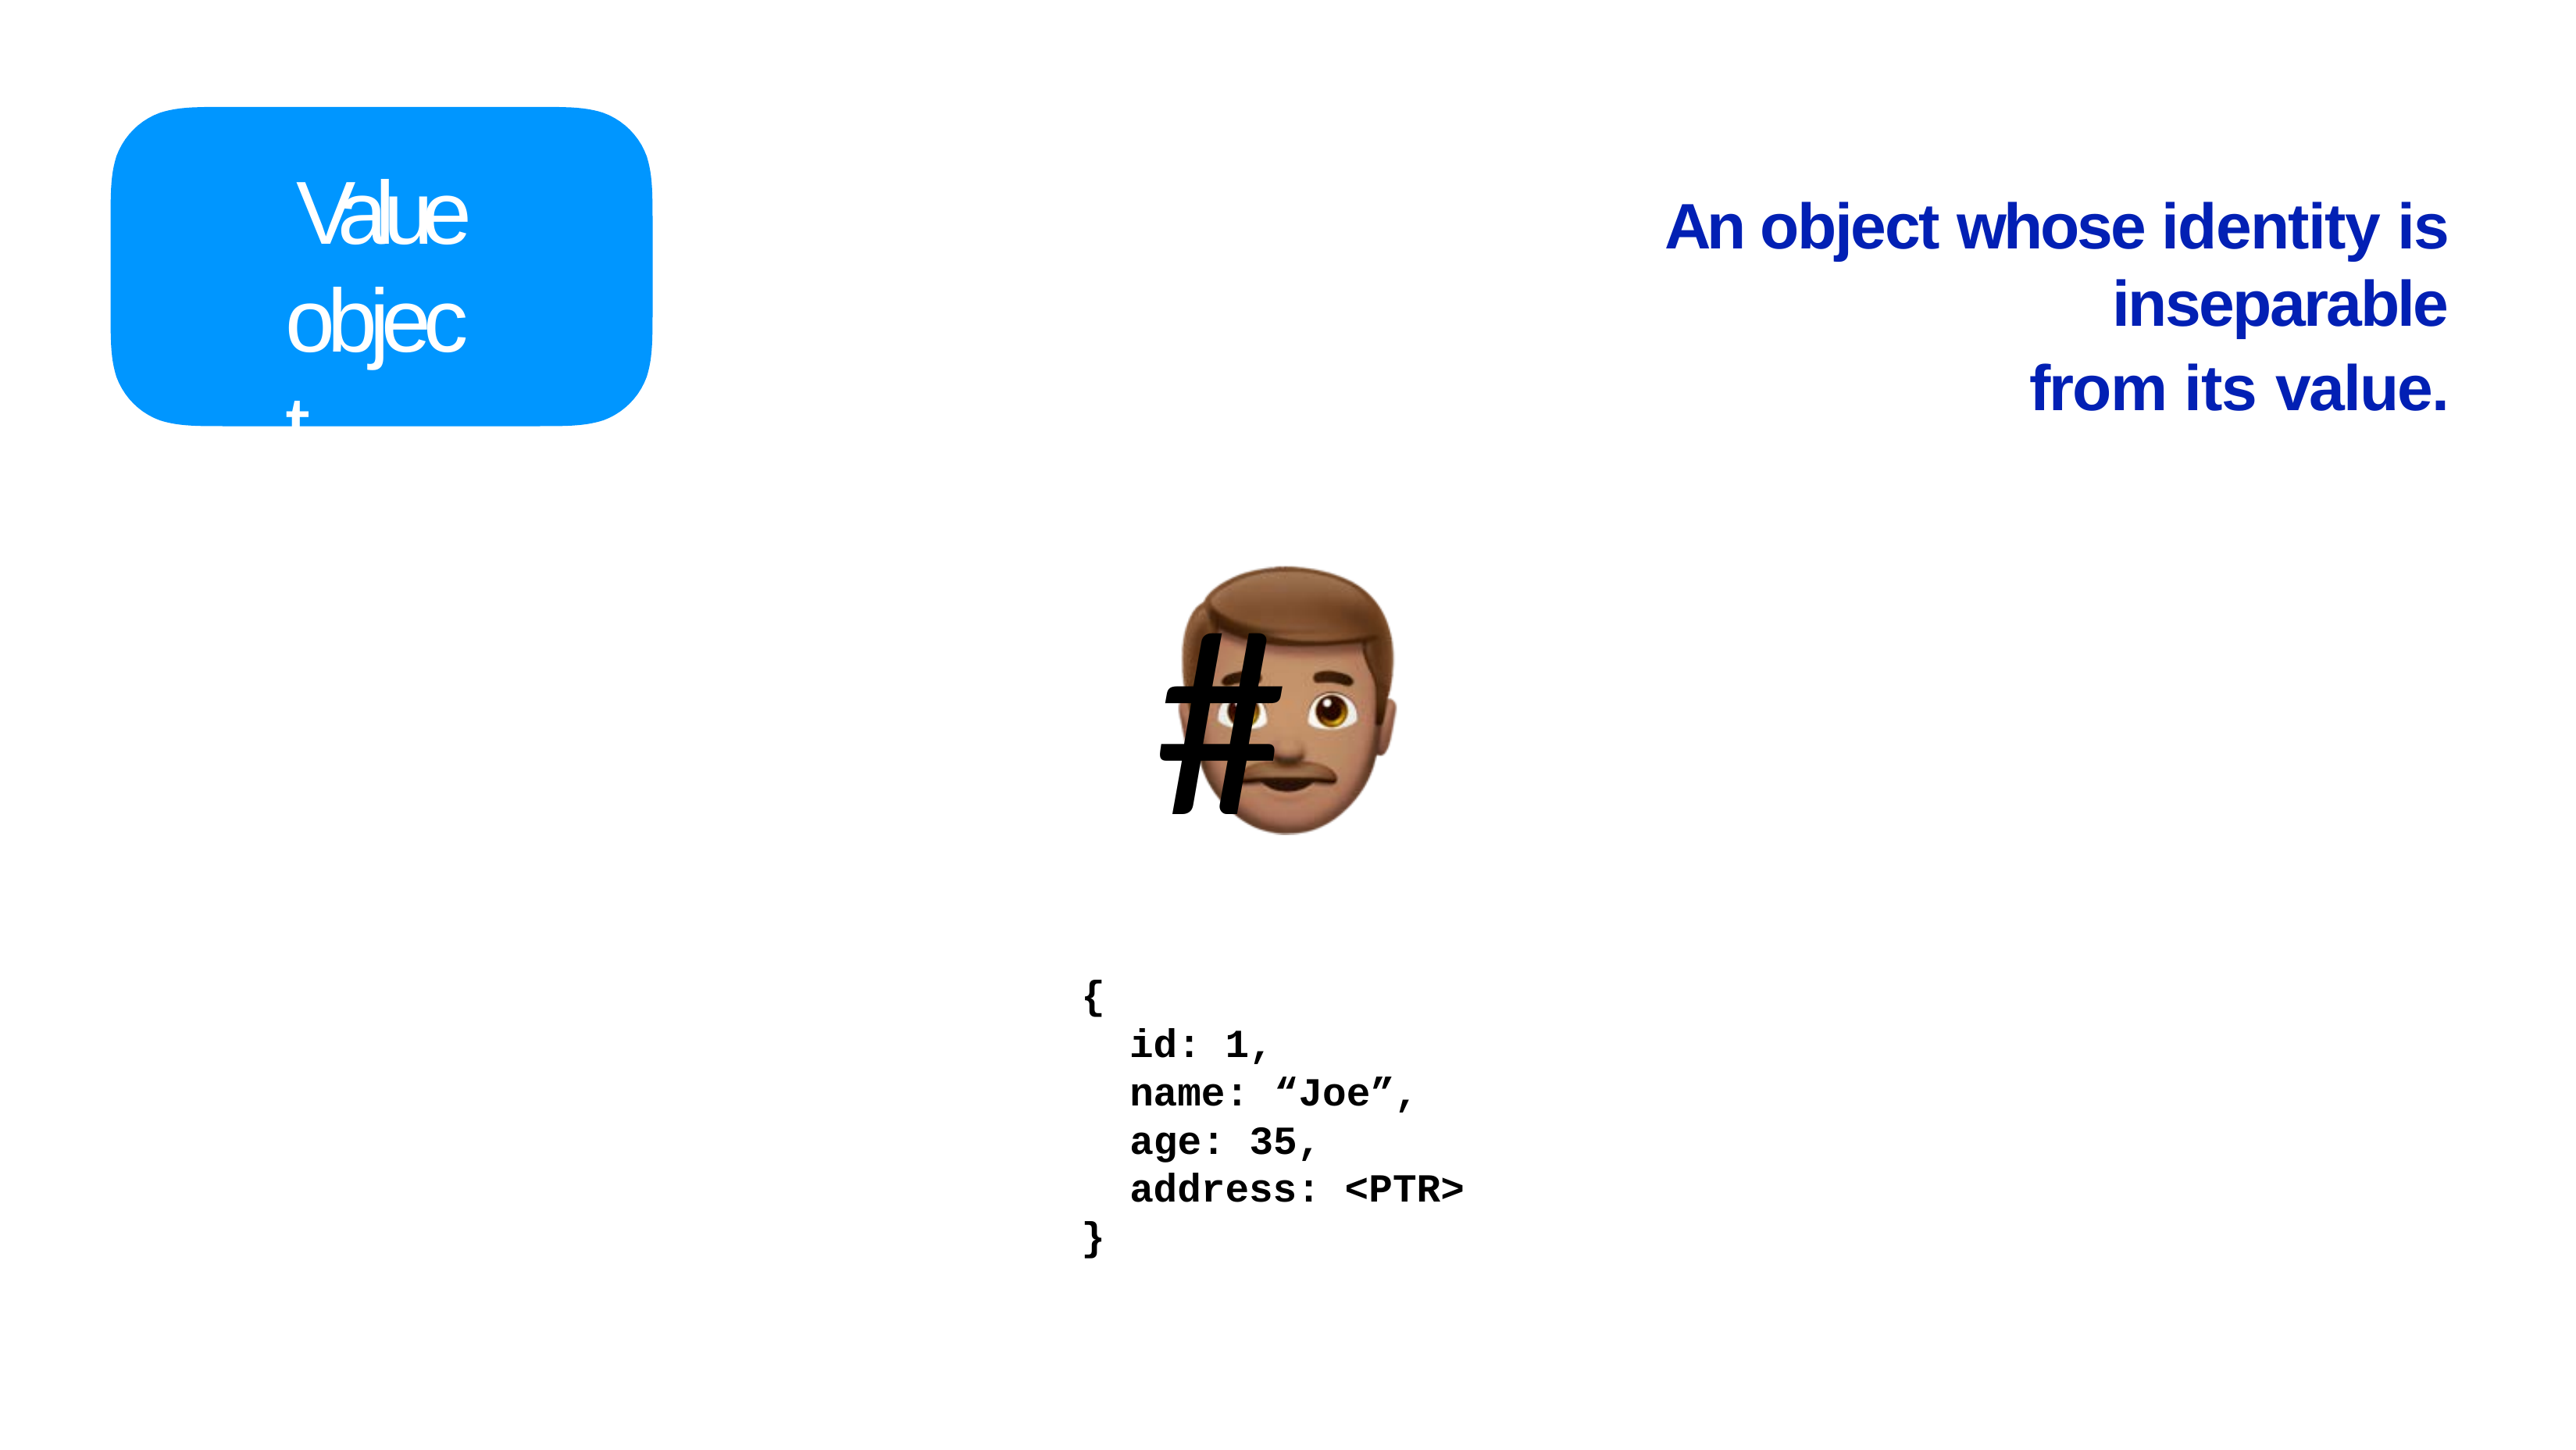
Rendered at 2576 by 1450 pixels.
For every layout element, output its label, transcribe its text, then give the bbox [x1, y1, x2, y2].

text_box An object whose identity is inseparable from its value. [1316, 176, 2450, 423]
text_box { id: 1, [1079, 967, 1276, 1066]
text_box name: age: 35, [1128, 1063, 1325, 1160]
text_box address: <PTR> } [1079, 1160, 1470, 1259]
title Value object [284, 152, 480, 477]
text_box # [1152, 544, 1424, 869]
text_box “Joe”, [1325, 1063, 1422, 1114]
text_box [110, 106, 653, 427]
